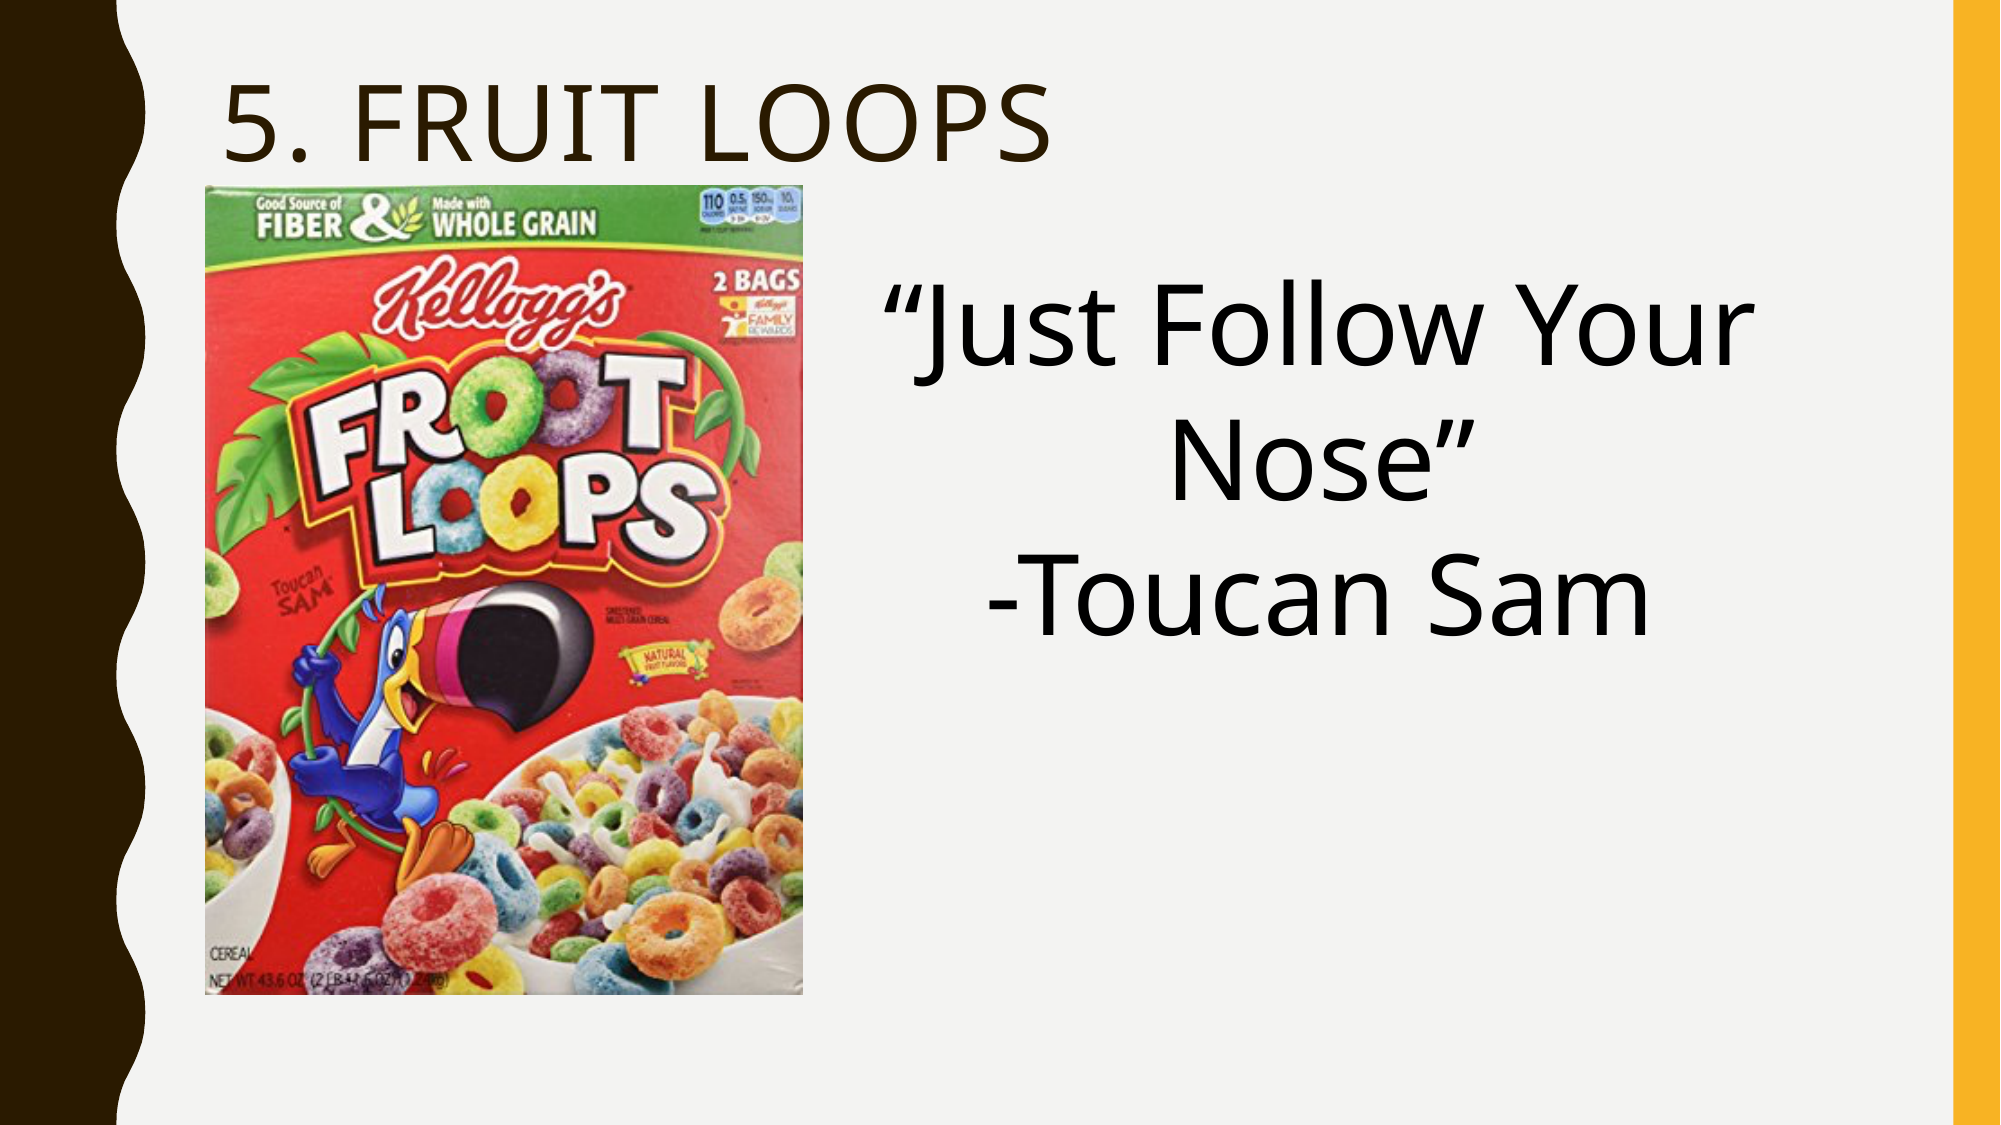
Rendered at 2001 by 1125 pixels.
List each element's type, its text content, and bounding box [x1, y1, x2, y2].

text_box “Just Follow Your Nose” -Toucan Sam [824, 245, 1817, 666]
picture [205, 185, 803, 995]
title 5. Fruit Loops [205, 62, 1875, 308]
